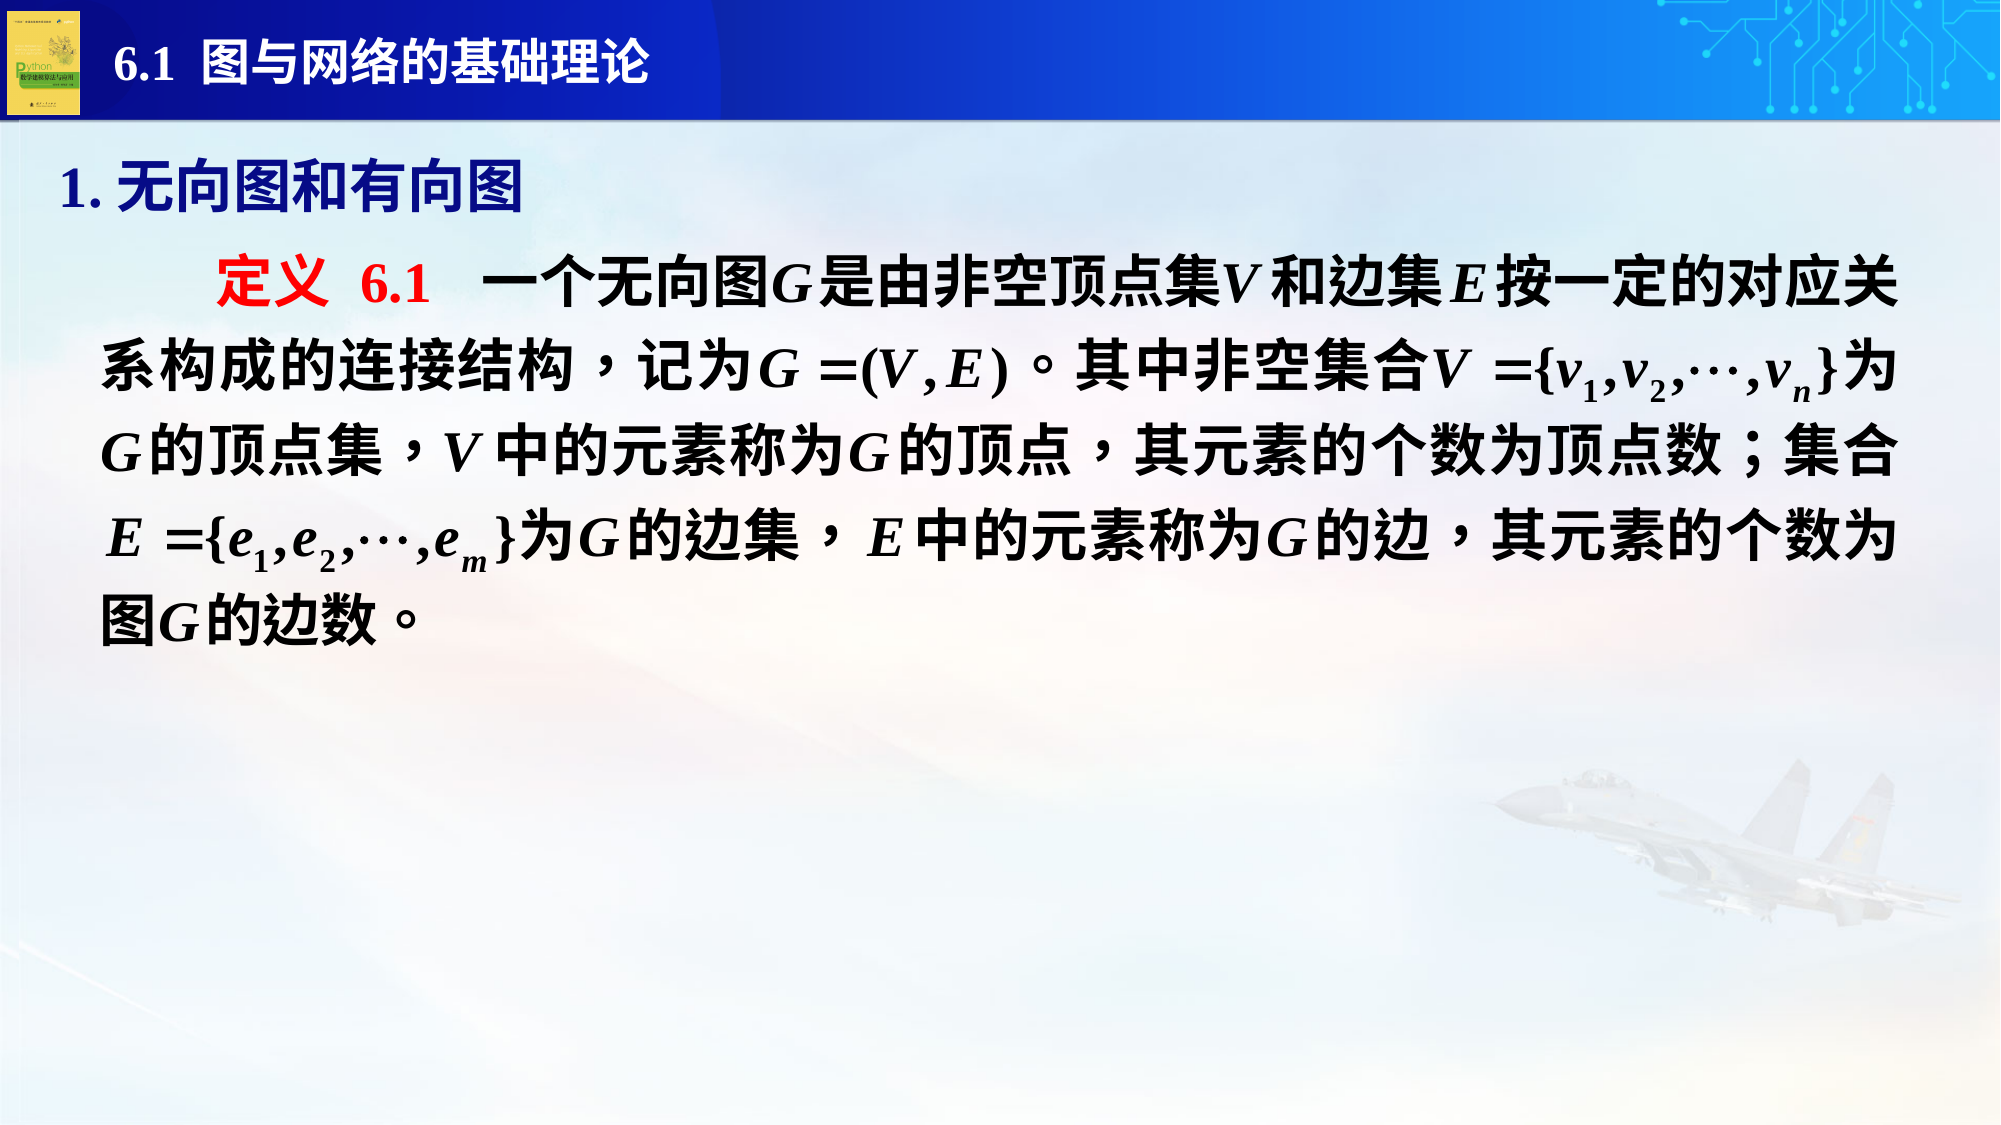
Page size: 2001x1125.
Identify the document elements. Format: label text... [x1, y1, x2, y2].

list 1.无向图和有向图 [44, 149, 1020, 253]
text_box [99, 239, 1900, 1125]
picture [0, 0, 2001, 1125]
